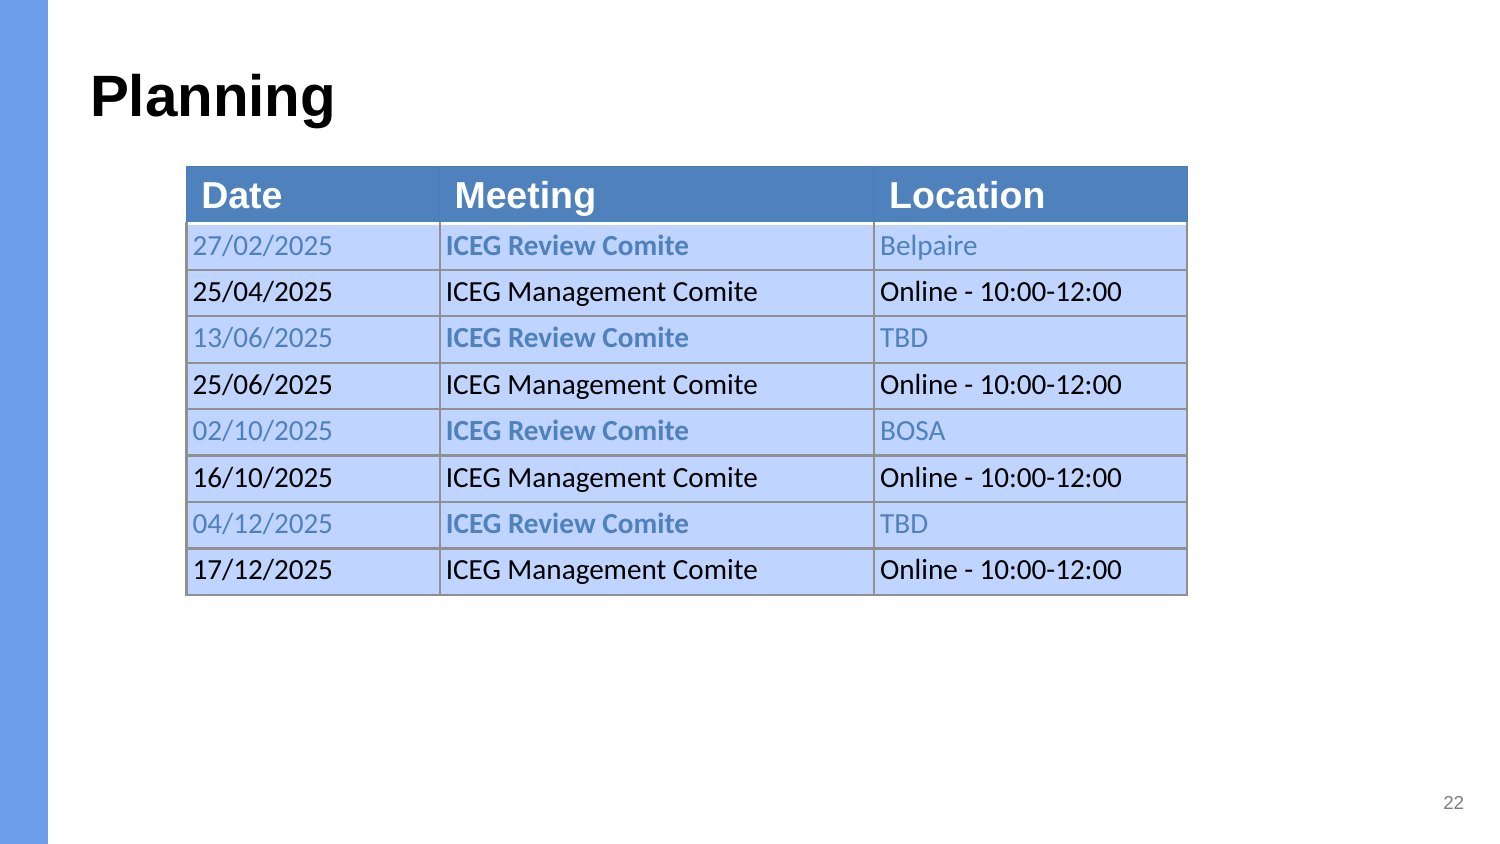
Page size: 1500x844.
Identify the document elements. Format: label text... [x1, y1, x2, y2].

table_header Meeting [440, 167, 873, 222]
table_cell TBD [875, 503, 1186, 547]
table_header Location [875, 167, 1187, 222]
table_cell Online - 10:00-12:00 [875, 550, 1186, 594]
table_cell ICEG Management Comite [441, 457, 873, 501]
table_cell BOSA [875, 410, 1186, 454]
table_cell Online - 10:00-12:00 [875, 271, 1186, 315]
title Planning [74, 42, 1293, 181]
table_cell ICEG Review Comite [441, 317, 873, 362]
slide_number 22 [1127, 778, 1480, 825]
table_cell 04/12/2025 [188, 503, 439, 547]
table_cell Belpaire [875, 225, 1186, 269]
table_cell 25/04/2025 [188, 271, 439, 315]
table_cell Online - 10:00-12:00 [875, 364, 1186, 408]
table_cell ICEG Review Comite [441, 225, 873, 269]
table_cell 17/12/2025 [188, 550, 439, 594]
table_cell ICEG Management Comite [441, 364, 873, 408]
table_cell ICEG Management Comite [441, 271, 873, 315]
table_cell 02/10/2025 [188, 410, 439, 454]
table_header Date [187, 167, 439, 222]
table_cell ICEG Management Comite [441, 550, 873, 594]
table_cell ICEG Review Comite [441, 410, 873, 454]
table_cell 27/02/2025 [188, 225, 439, 269]
table_cell 16/10/2025 [188, 457, 439, 501]
table_cell ICEG Review Comite [441, 503, 873, 547]
table_cell Online - 10:00-12:00 [875, 457, 1186, 501]
table_cell TBD [875, 317, 1186, 362]
table_cell 25/06/2025 [188, 364, 439, 408]
table_cell 13/06/2025 [188, 317, 439, 362]
